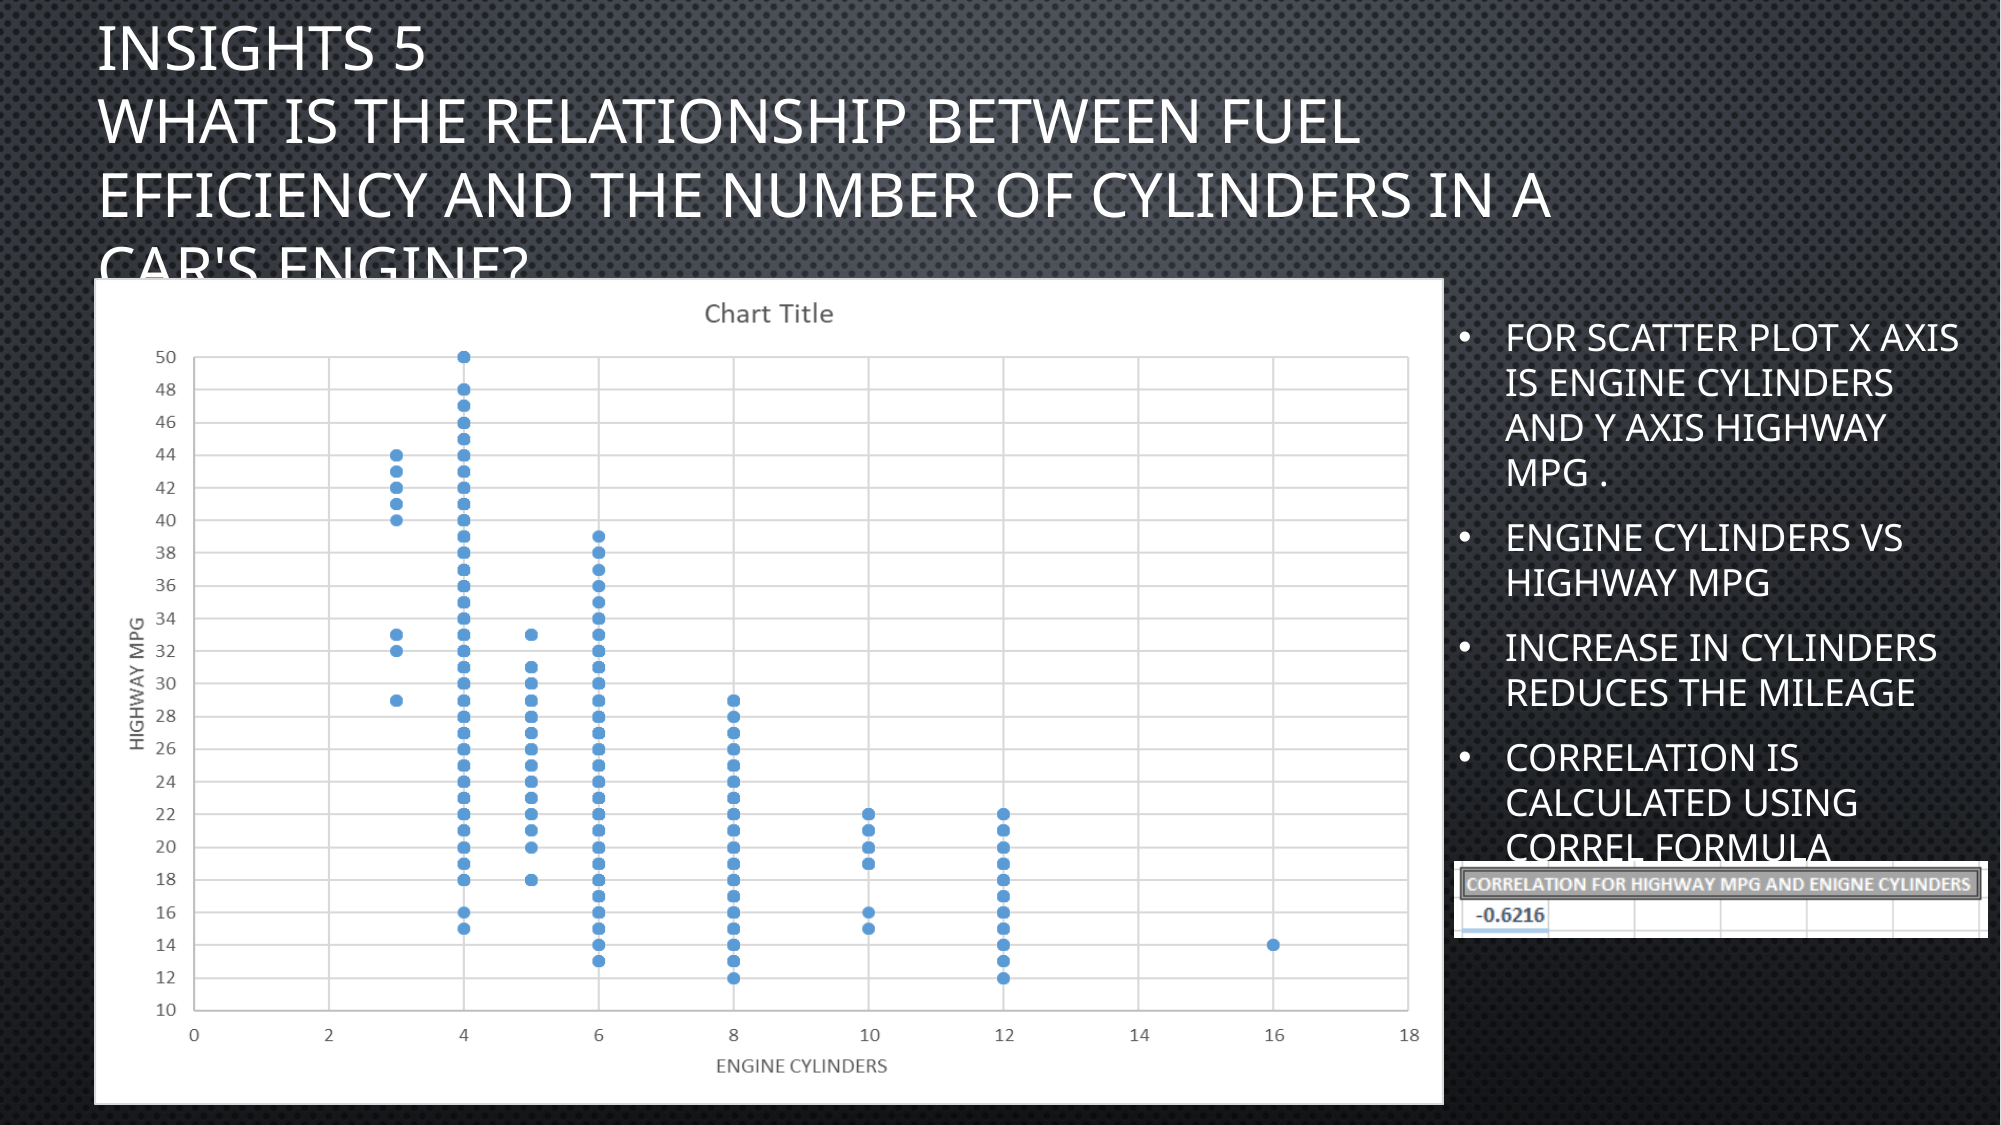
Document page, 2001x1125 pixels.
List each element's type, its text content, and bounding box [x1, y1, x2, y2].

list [94, 278, 1444, 1106]
list For scatter plot x axis is engine cylinders and y axis highway mpg . Engine cylinders vs highway mpg increase in cylinders reduces the mileage Correlation is calculated using correl formula [1444, 335, 1988, 848]
picture [1454, 861, 1988, 939]
title Insights 5 What is the relationship between fuel efficiency and the number of cylinders in a car's engine? [82, 0, 1708, 313]
